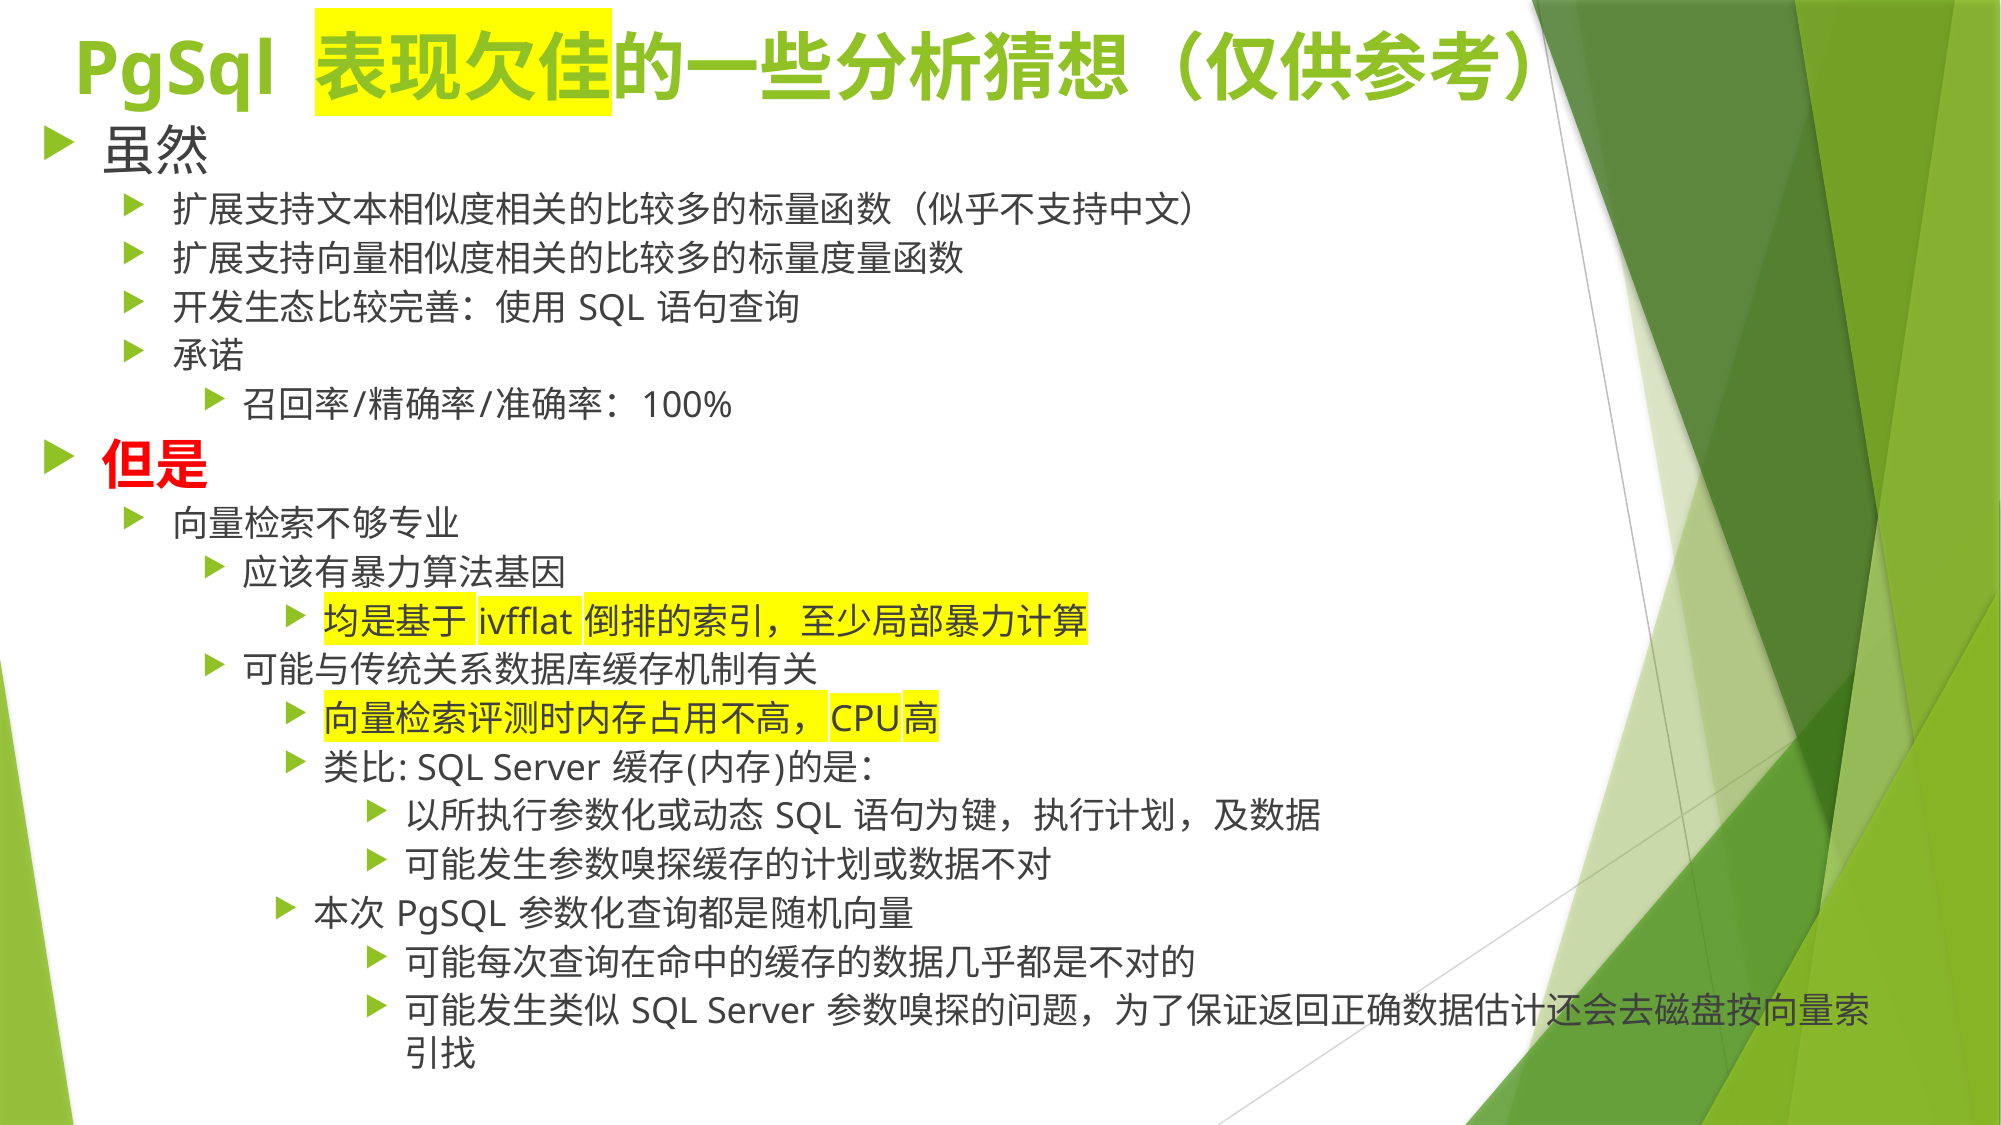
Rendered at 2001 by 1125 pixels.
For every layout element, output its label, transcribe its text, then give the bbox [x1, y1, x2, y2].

list 虽然 扩展支持文本相似度相关的比较多的标量函数（似乎不支持中文） 扩展支持向量相似度相关的比较多的标量度量函数 开发生态比较完善：使用 SQL 语句查询 承诺 召回率/精确率/准确率：100% 但是 向量检索不够专业 应该有暴力算法基因 均是基于 ivfflat 倒排的索引，至少局部暴力计算 可能与传统关系数据库缓存机制有关 向量检索评测时内存占用不高，CPU高 类比: SQL Server 缓存(内存)的是： 以所执行参数化或动态 SQL 语句为键，执行计划，及数据 可能发生参数嗅探缓存的计划或数据不对 本次 PgSQL 参数化查询都是随机向量 可能每次查询在命中的缓存的数据几乎都是不对的 可能发生类似 SQL Server 参数嗅探的问题，为了保证返回正确数据估计还会去磁盘按向量索引找 [25, 108, 1899, 1117]
title PgSql 表现欠佳的一些分析猜想（仅供参考） [58, 12, 1675, 108]
